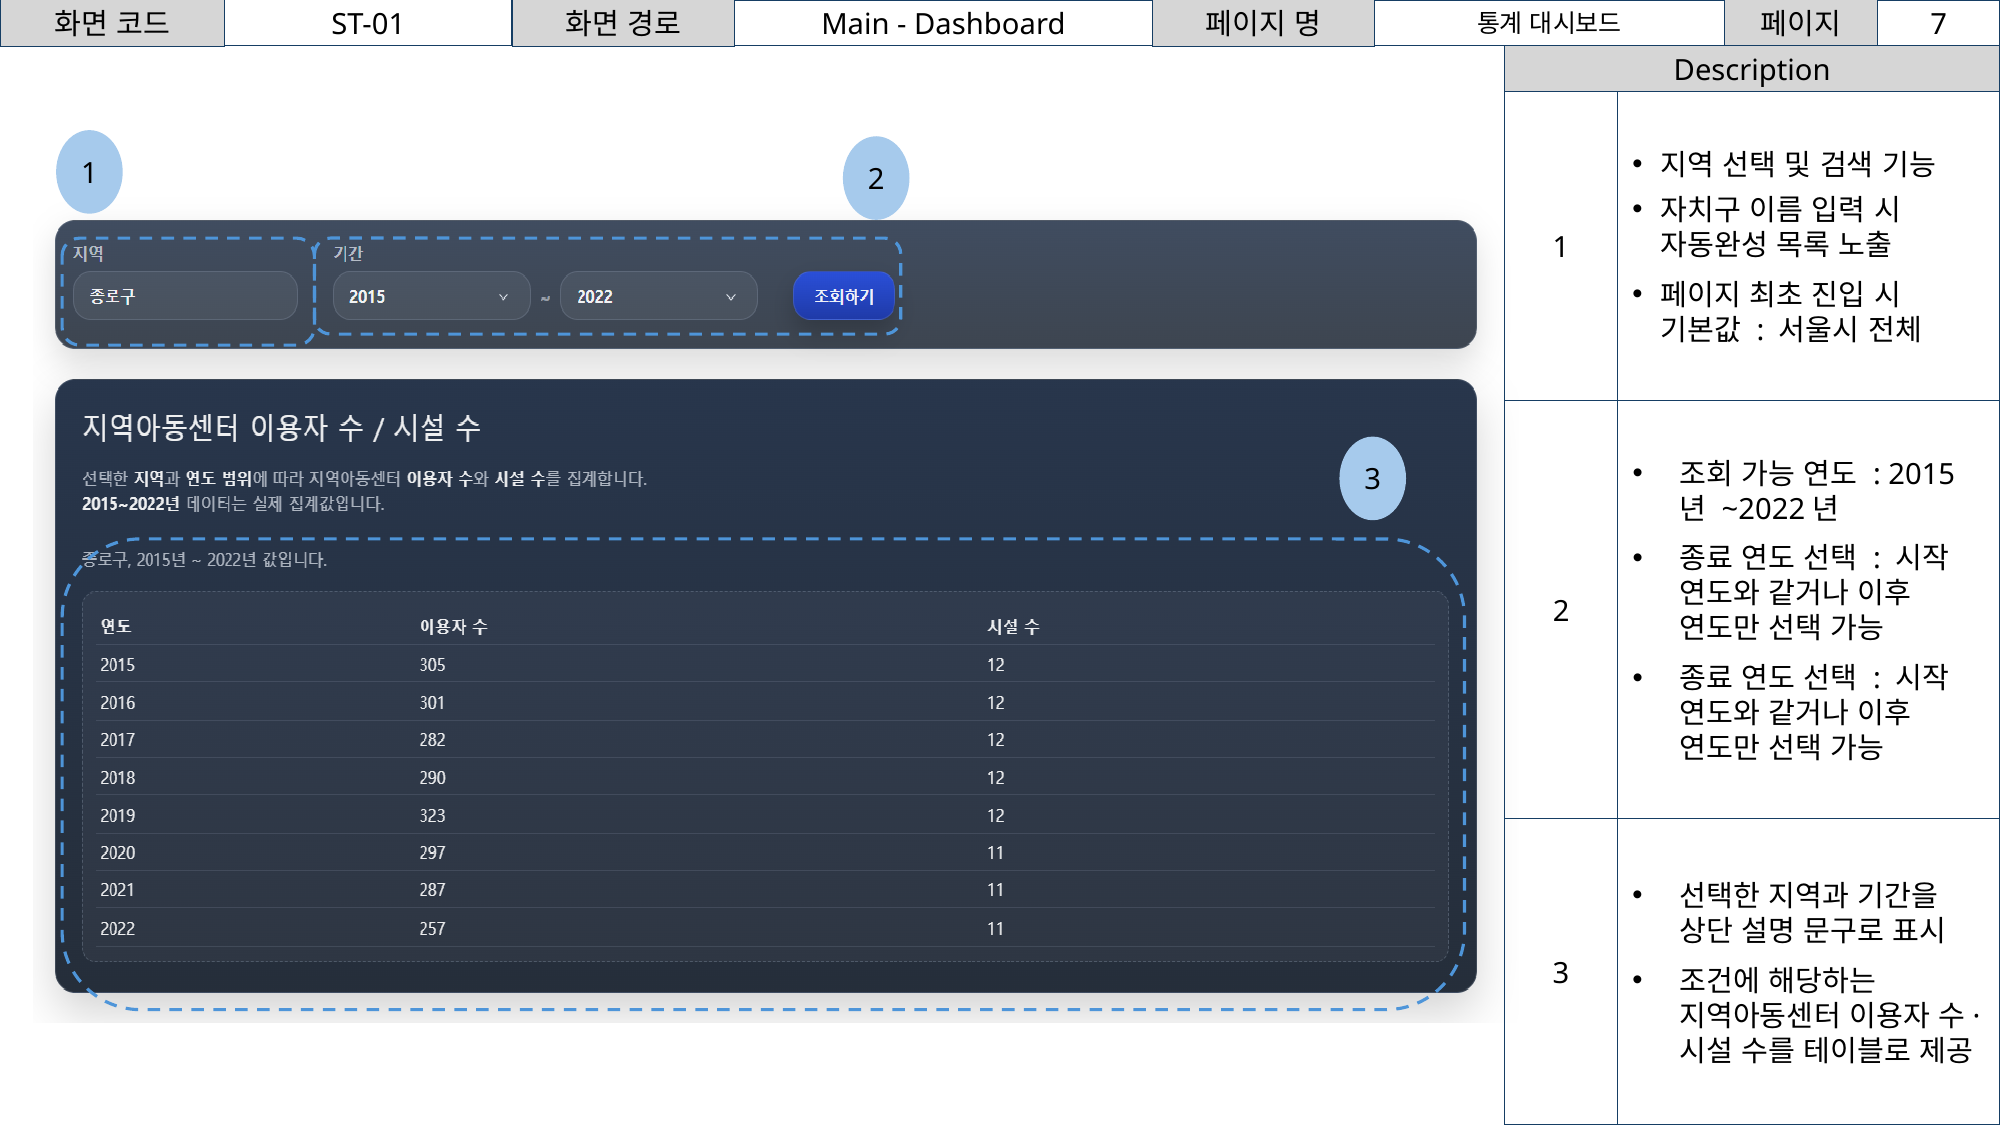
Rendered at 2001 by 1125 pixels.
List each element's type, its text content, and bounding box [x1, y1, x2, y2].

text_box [1504, 818, 2000, 1125]
text_box 7 [1877, 0, 2000, 45]
text_box Main - Dashboard [734, 0, 1153, 46]
text_box Description [1504, 45, 2000, 91]
text_box 화면 코드 [0, 0, 225, 47]
text_box 페이지 명 [1152, 0, 1375, 47]
text_box 페이지 [1724, 0, 1877, 45]
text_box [1504, 91, 2000, 400]
picture [33, 196, 1504, 1024]
text_box 통계 대시보드 [1374, 0, 1724, 46]
text_box ST-01 [224, 0, 512, 46]
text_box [1504, 400, 2000, 818]
text_box 화면 경로 [512, 0, 735, 47]
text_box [55, 129, 1465, 1011]
